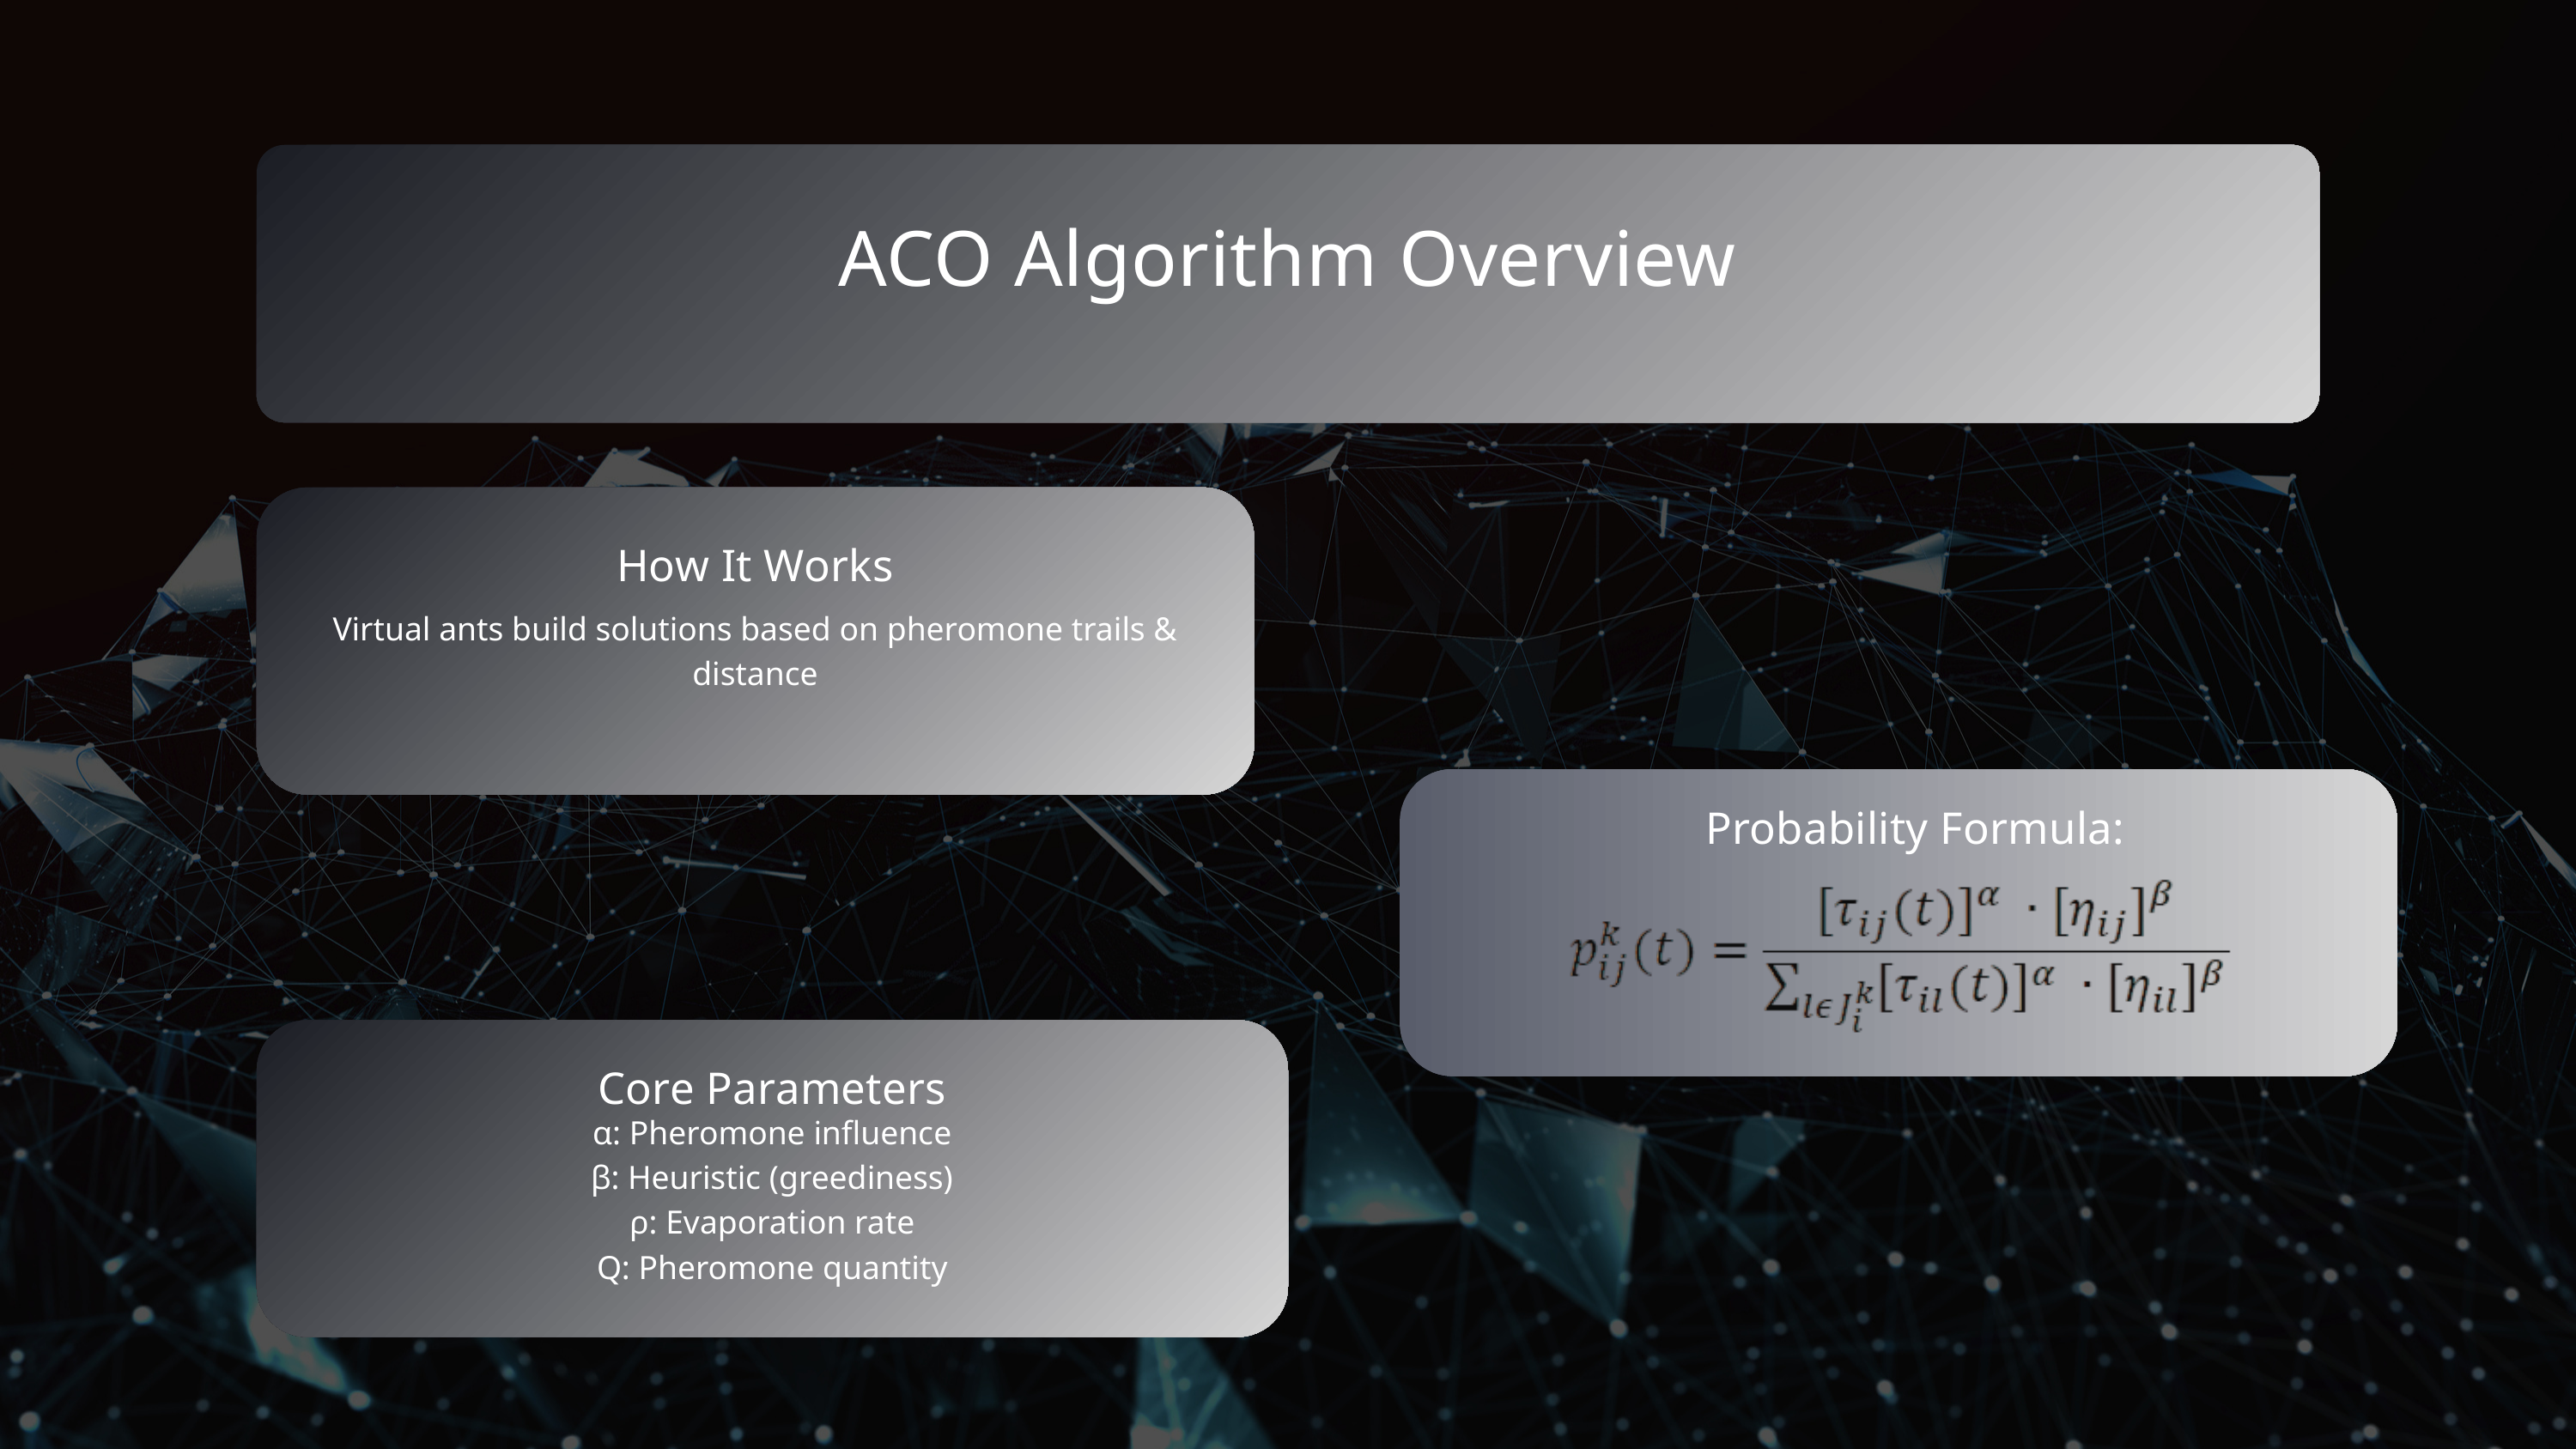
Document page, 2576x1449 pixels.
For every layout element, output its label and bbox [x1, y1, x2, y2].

text_box [256, 1020, 1289, 1337]
text_box [256, 144, 2320, 423]
text_box [0, 0, 2576, 1449]
text_box [256, 487, 1255, 795]
text_box [1399, 768, 2398, 1076]
